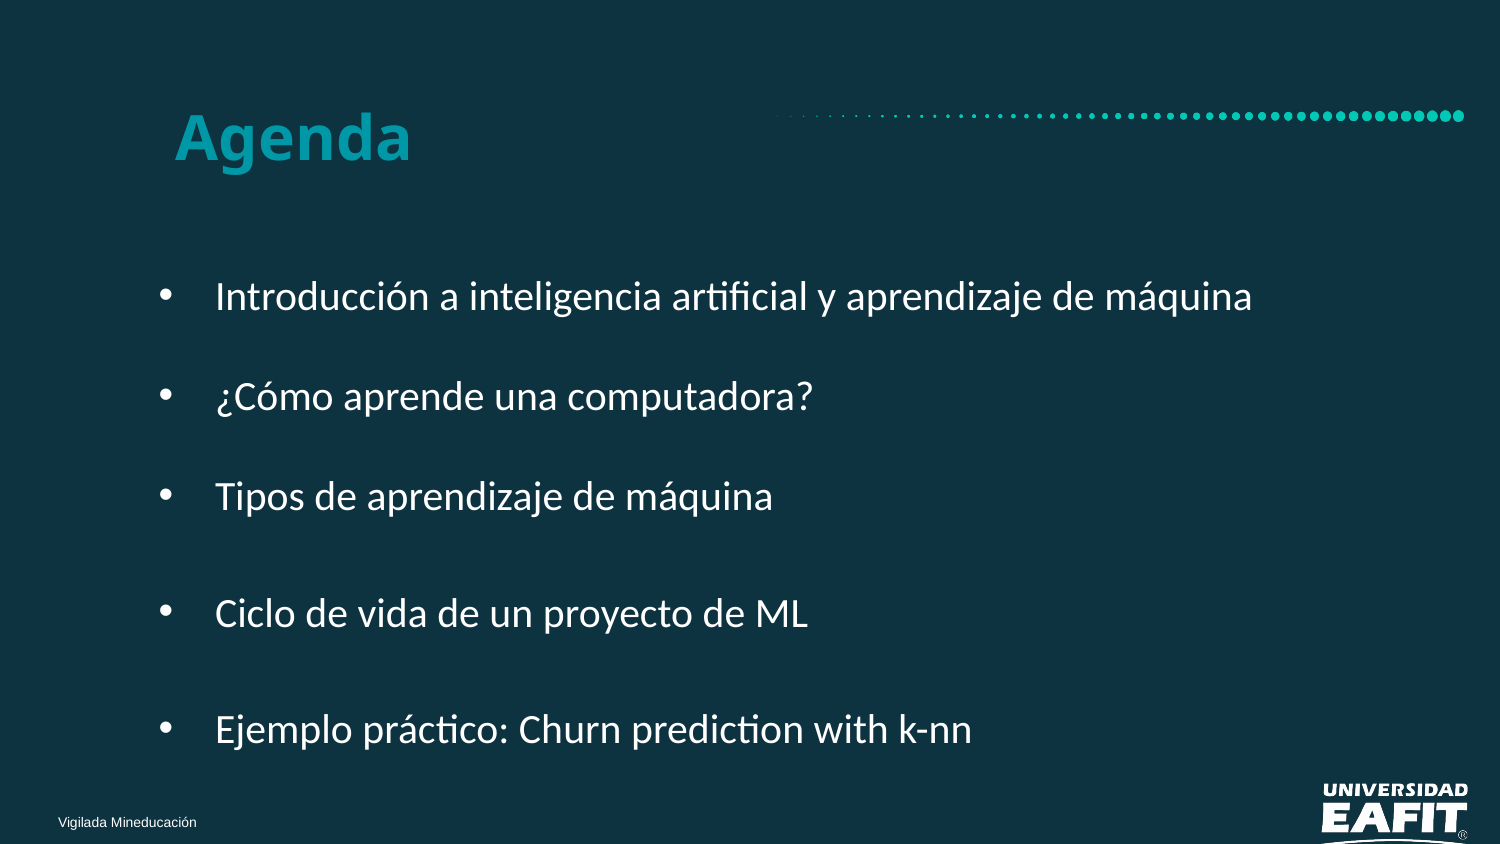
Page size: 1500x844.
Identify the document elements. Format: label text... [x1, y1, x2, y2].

picture [1357, 110, 1464, 122]
picture [1321, 783, 1468, 844]
text_box Introducción a inteligencia artificial y aprendizaje de máquina ¿Cómo aprende una computadora? Tipos de aprendizaje de máquina Ciclo de vida de un proyecto de ML Ejemplo práctico: Churn prediction with k-nn [143, 211, 1357, 666]
title Agenda [160, 90, 1357, 180]
